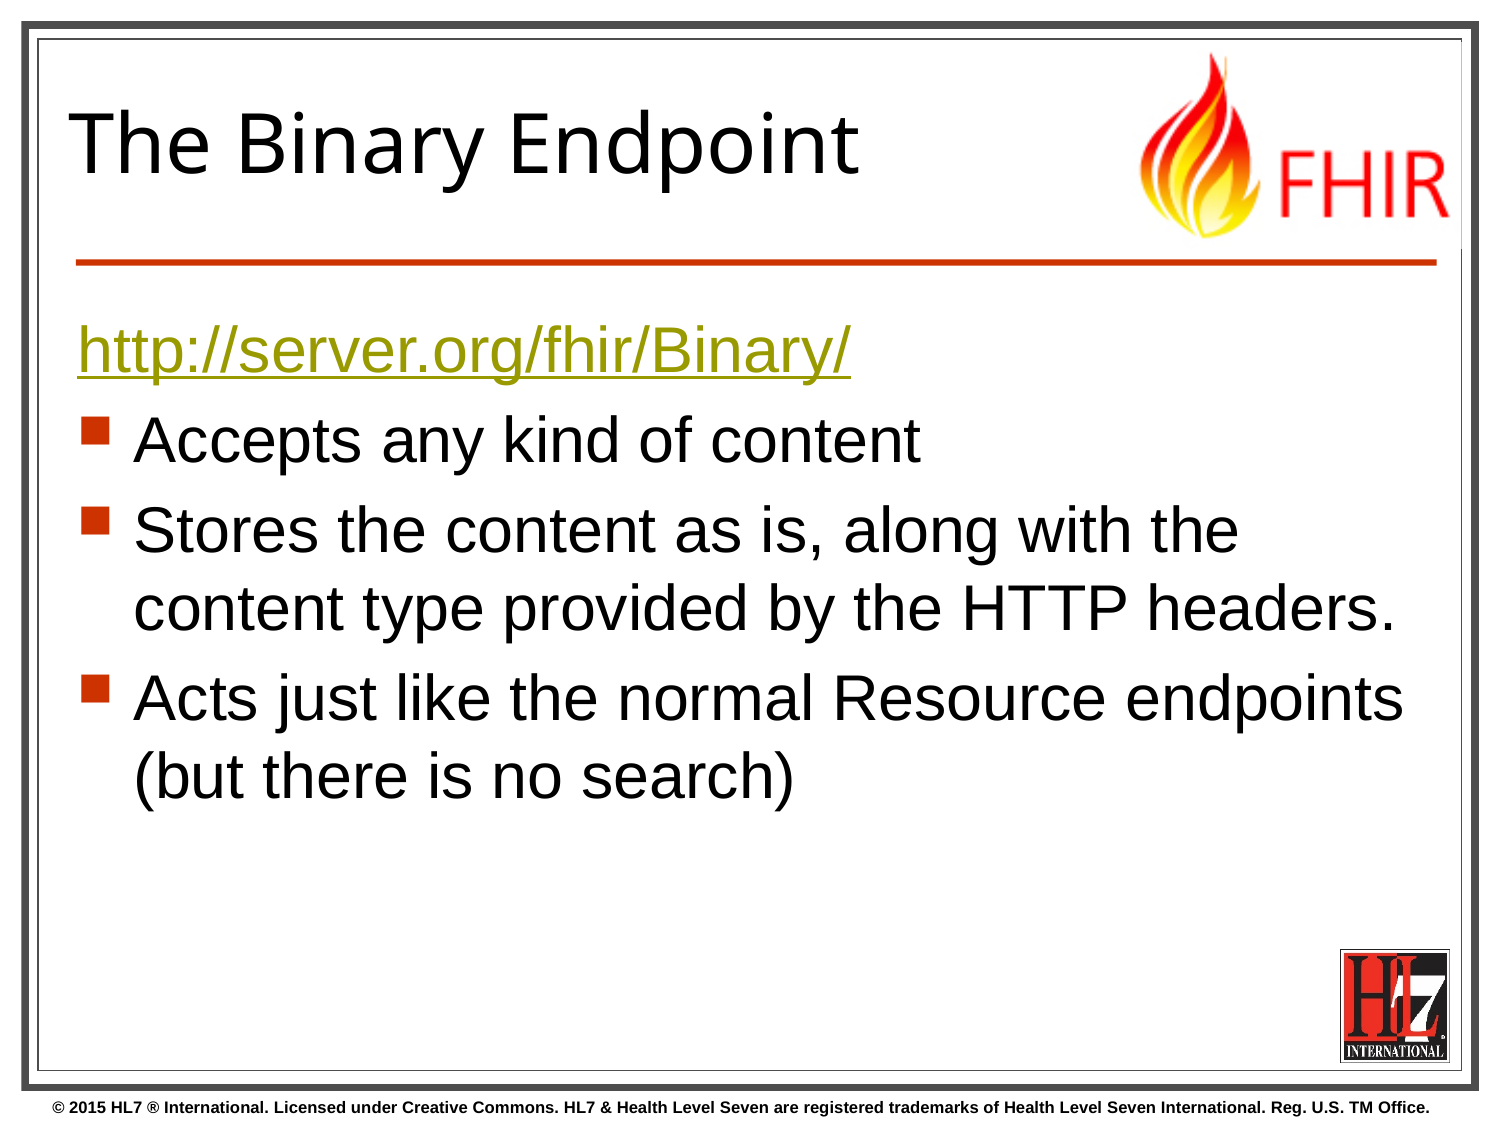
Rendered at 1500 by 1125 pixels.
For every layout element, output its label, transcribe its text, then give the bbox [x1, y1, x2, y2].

list http://server.org/fhir/Binary/ Accepts any kind of content Stores the content as is, along with the content type provided by the HTTP headers. Acts just like the normal Resource endpoints (but there is no search) [62, 299, 1438, 1035]
picture [1340, 949, 1450, 1063]
picture [1128, 42, 1462, 249]
title The Binary Endpoint [53, 54, 1128, 244]
